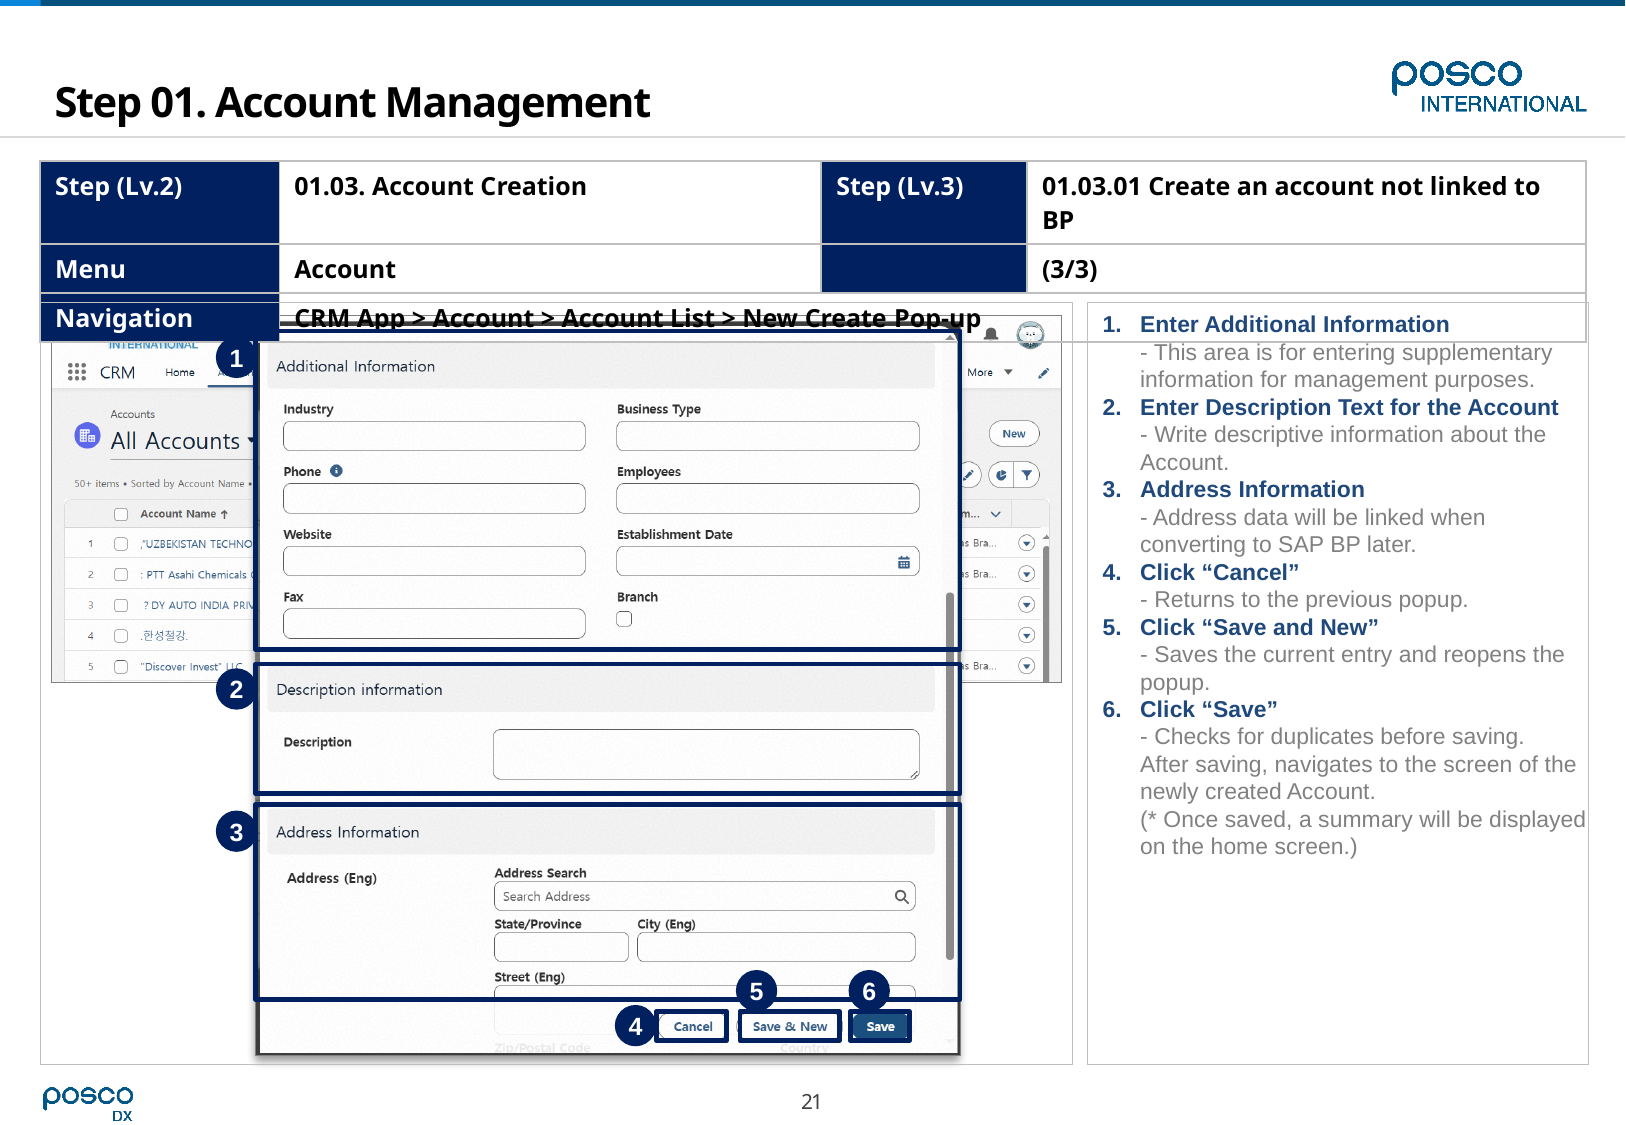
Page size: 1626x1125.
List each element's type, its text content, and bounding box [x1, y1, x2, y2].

table_cell CRM App > Account > Account List > New Create Pop-up [280, 294, 1585, 341]
table_header Step (Lv.3) [822, 162, 1026, 243]
table_cell (3/3) [1028, 245, 1585, 292]
picture [0, 0, 41, 6]
text_box 2 [215, 683, 255, 710]
table_cell Account [280, 245, 820, 292]
text_box [40, 302, 1073, 1065]
table_header 01.03.01 Create an account not linked to BP [1028, 162, 1585, 243]
table_cell [822, 245, 1026, 292]
picture [43, 1087, 133, 1121]
text_box 3 [215, 810, 255, 852]
table_header Step (Lv.2) [41, 162, 279, 243]
picture [1391, 59, 1587, 113]
table_cell Menu [41, 245, 279, 292]
text_box Step 01. Account Management [39, 68, 685, 115]
table_cell Navigation [41, 294, 279, 302]
table_header 01.03. Account Creation [280, 162, 820, 243]
picture [51, 315, 1062, 1056]
text_box Enter Additional Information - This area is for entering supplementary information for management purposes. Enter Description Text for the Account - Write descriptive information about the Account. Address Information - Address data will be linked when converting to SAP BP later. Click “Cancel” - Returns to the previous popup. Click “Save and New” - Saves the current entry and reopens the popup. Click “Save” - Checks for duplicates before saving. After saving, navigates to the screen of the newly created Account. (* Once saved, a summary will be displayed on the home screen.) [1087, 302, 1589, 1065]
